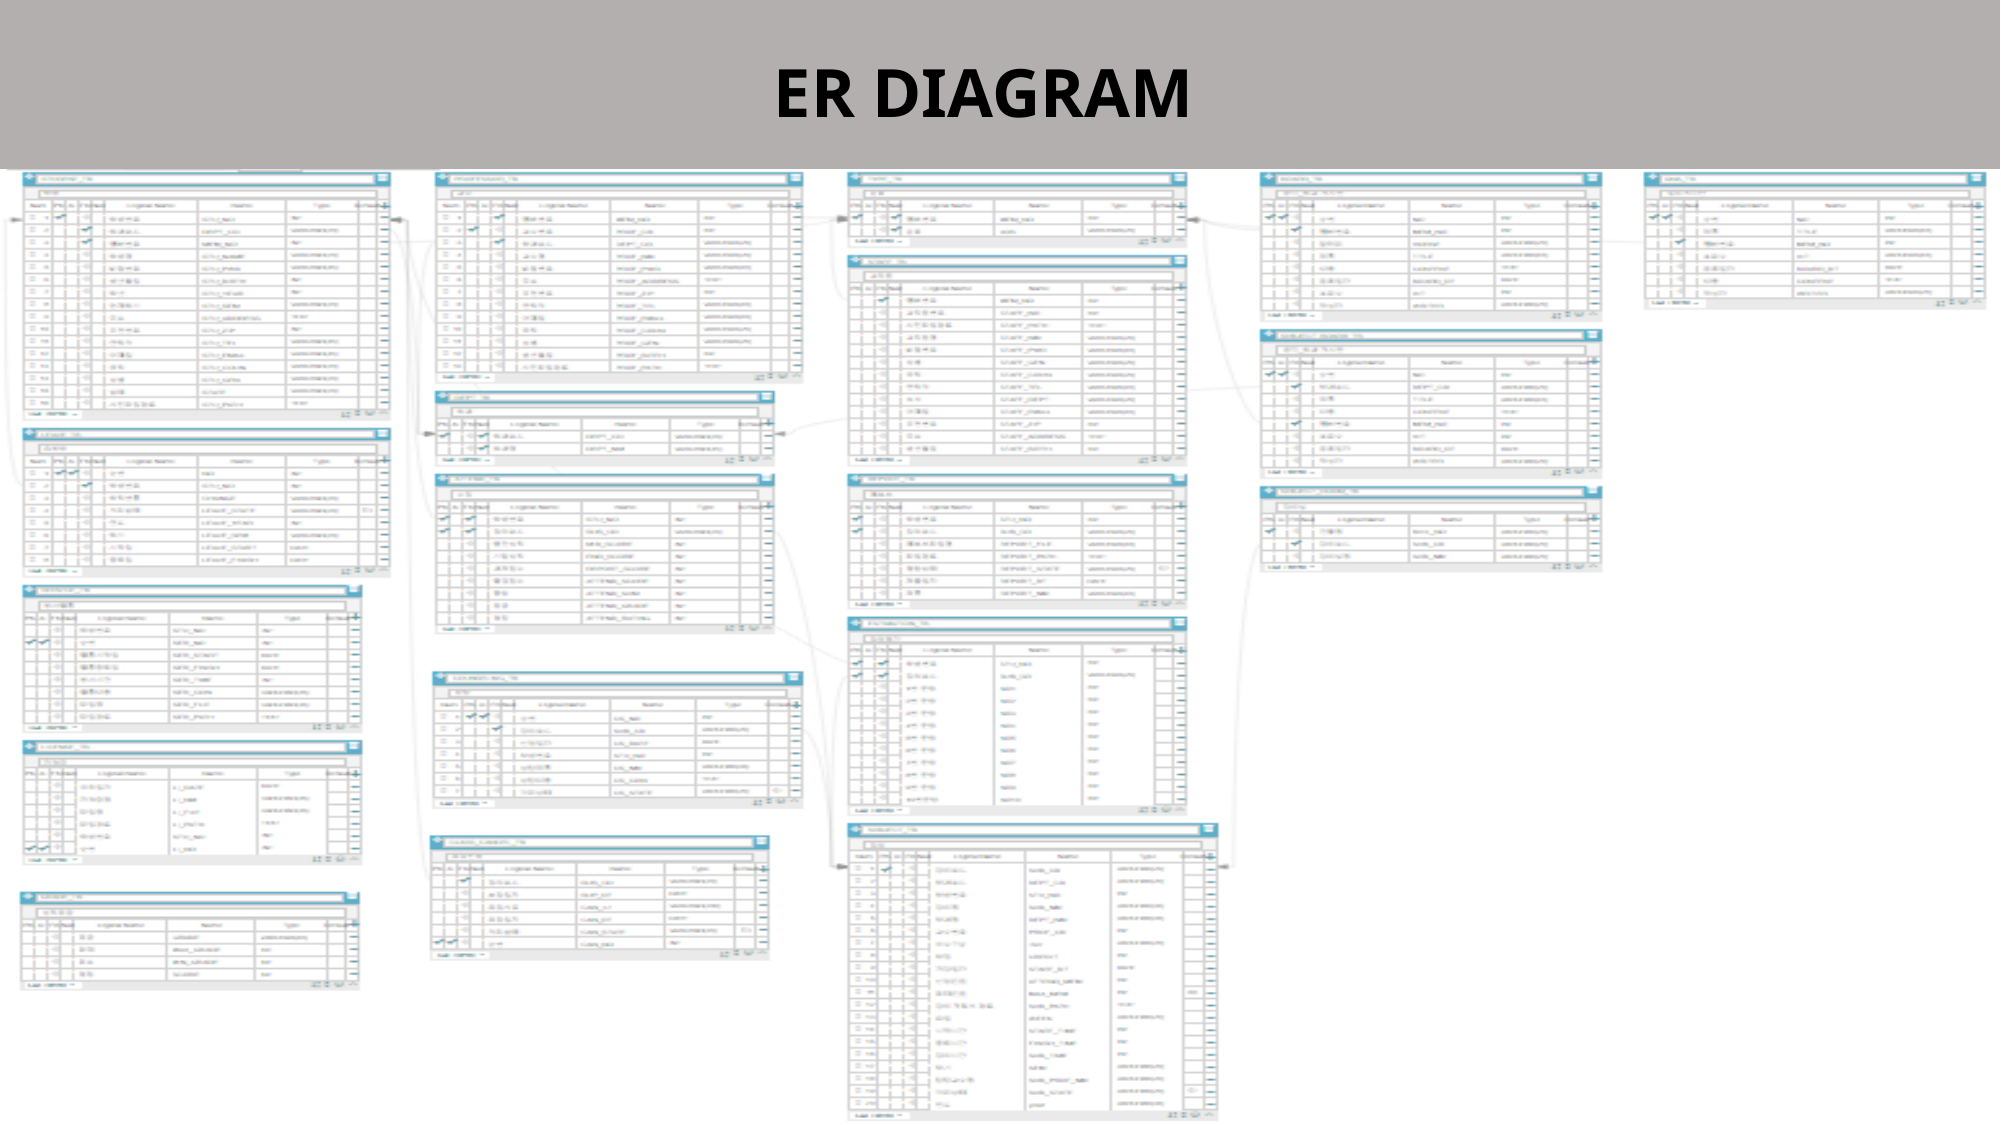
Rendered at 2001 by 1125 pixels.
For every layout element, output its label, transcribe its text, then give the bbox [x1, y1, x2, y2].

text_box ER DIAGRAM [582, 3, 1386, 139]
picture [0, 169, 2000, 1125]
